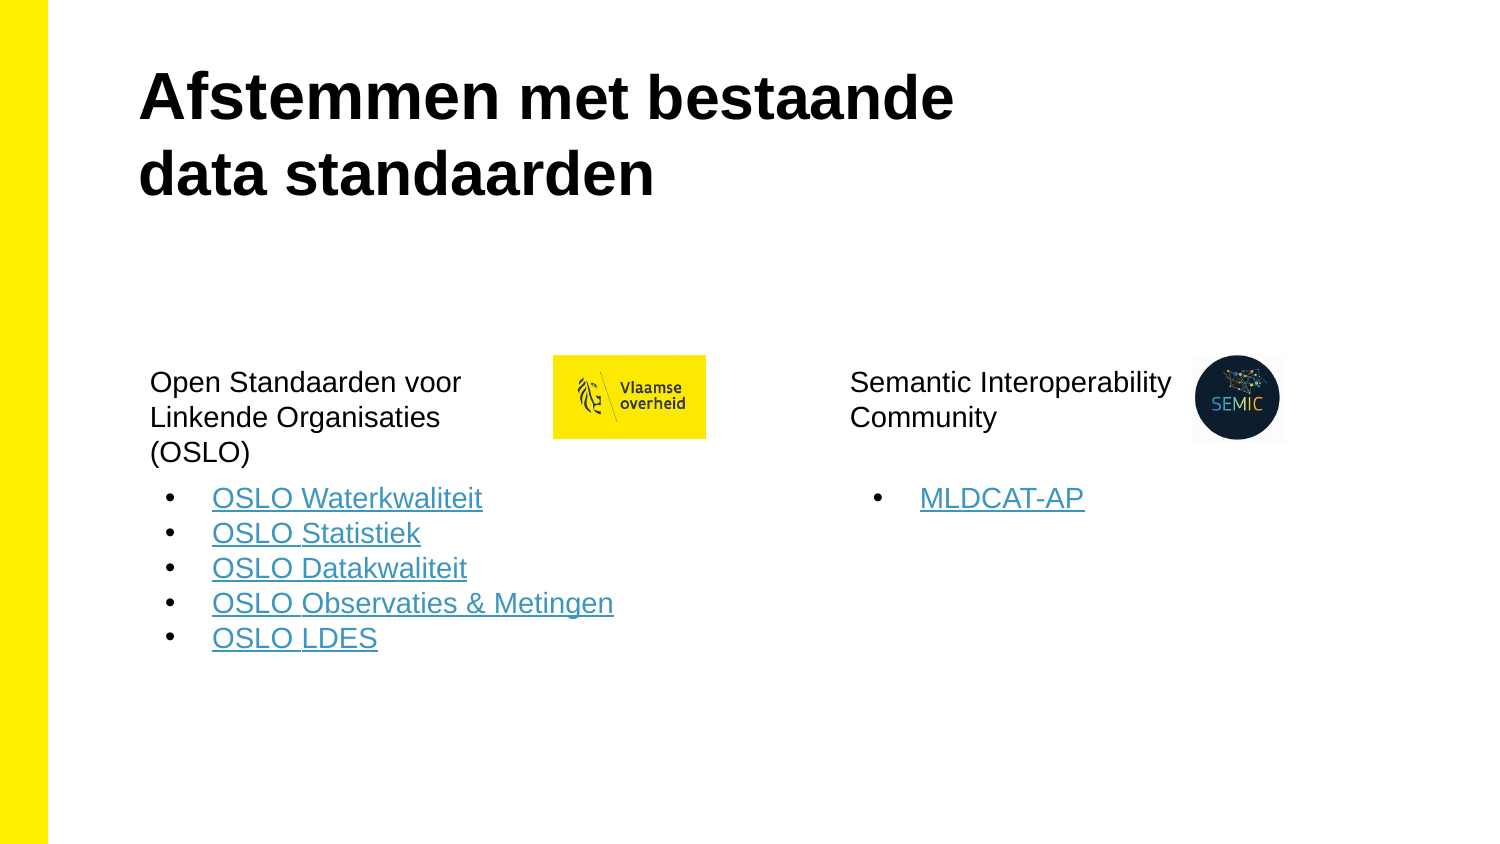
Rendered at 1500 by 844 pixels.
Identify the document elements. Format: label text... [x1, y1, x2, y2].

text_box MLDCAT-AP [835, 464, 1371, 530]
picture [553, 355, 706, 439]
text_box Open Standaarden voor Linkende Organisaties (OSLO) [135, 355, 563, 476]
text_box Semantic Interoperability Community [835, 355, 1187, 441]
text_box OSLO Waterkwaliteit OSLO Statistiek OSLO Datakwaliteit OSLO Observaties & Metingen OSLO LDES [127, 464, 663, 705]
text_box Afstemmen met bestaande data standaarden [127, 47, 1052, 138]
picture [1190, 353, 1286, 444]
